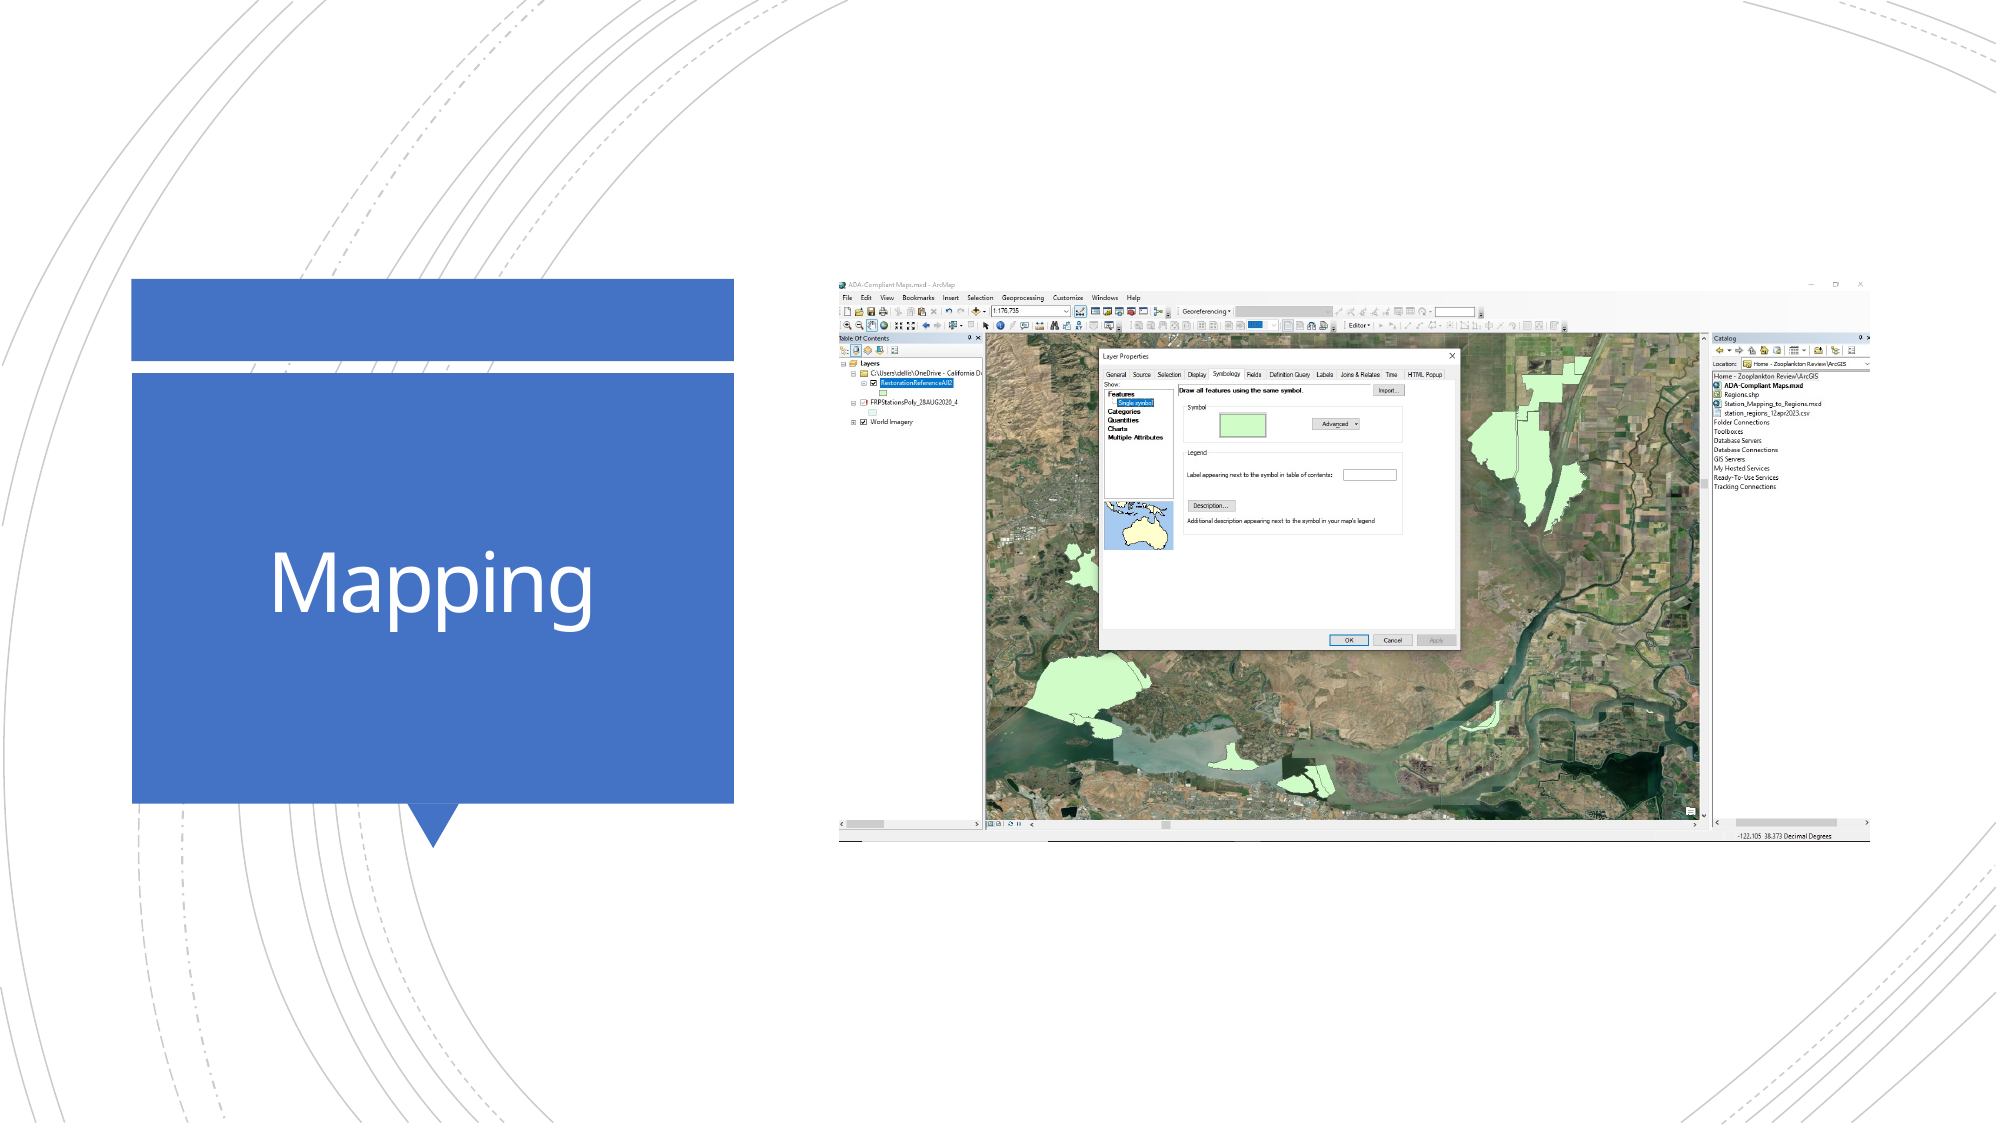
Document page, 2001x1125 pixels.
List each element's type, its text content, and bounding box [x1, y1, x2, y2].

title Mapping [145, 385, 720, 789]
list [839, 282, 1871, 842]
